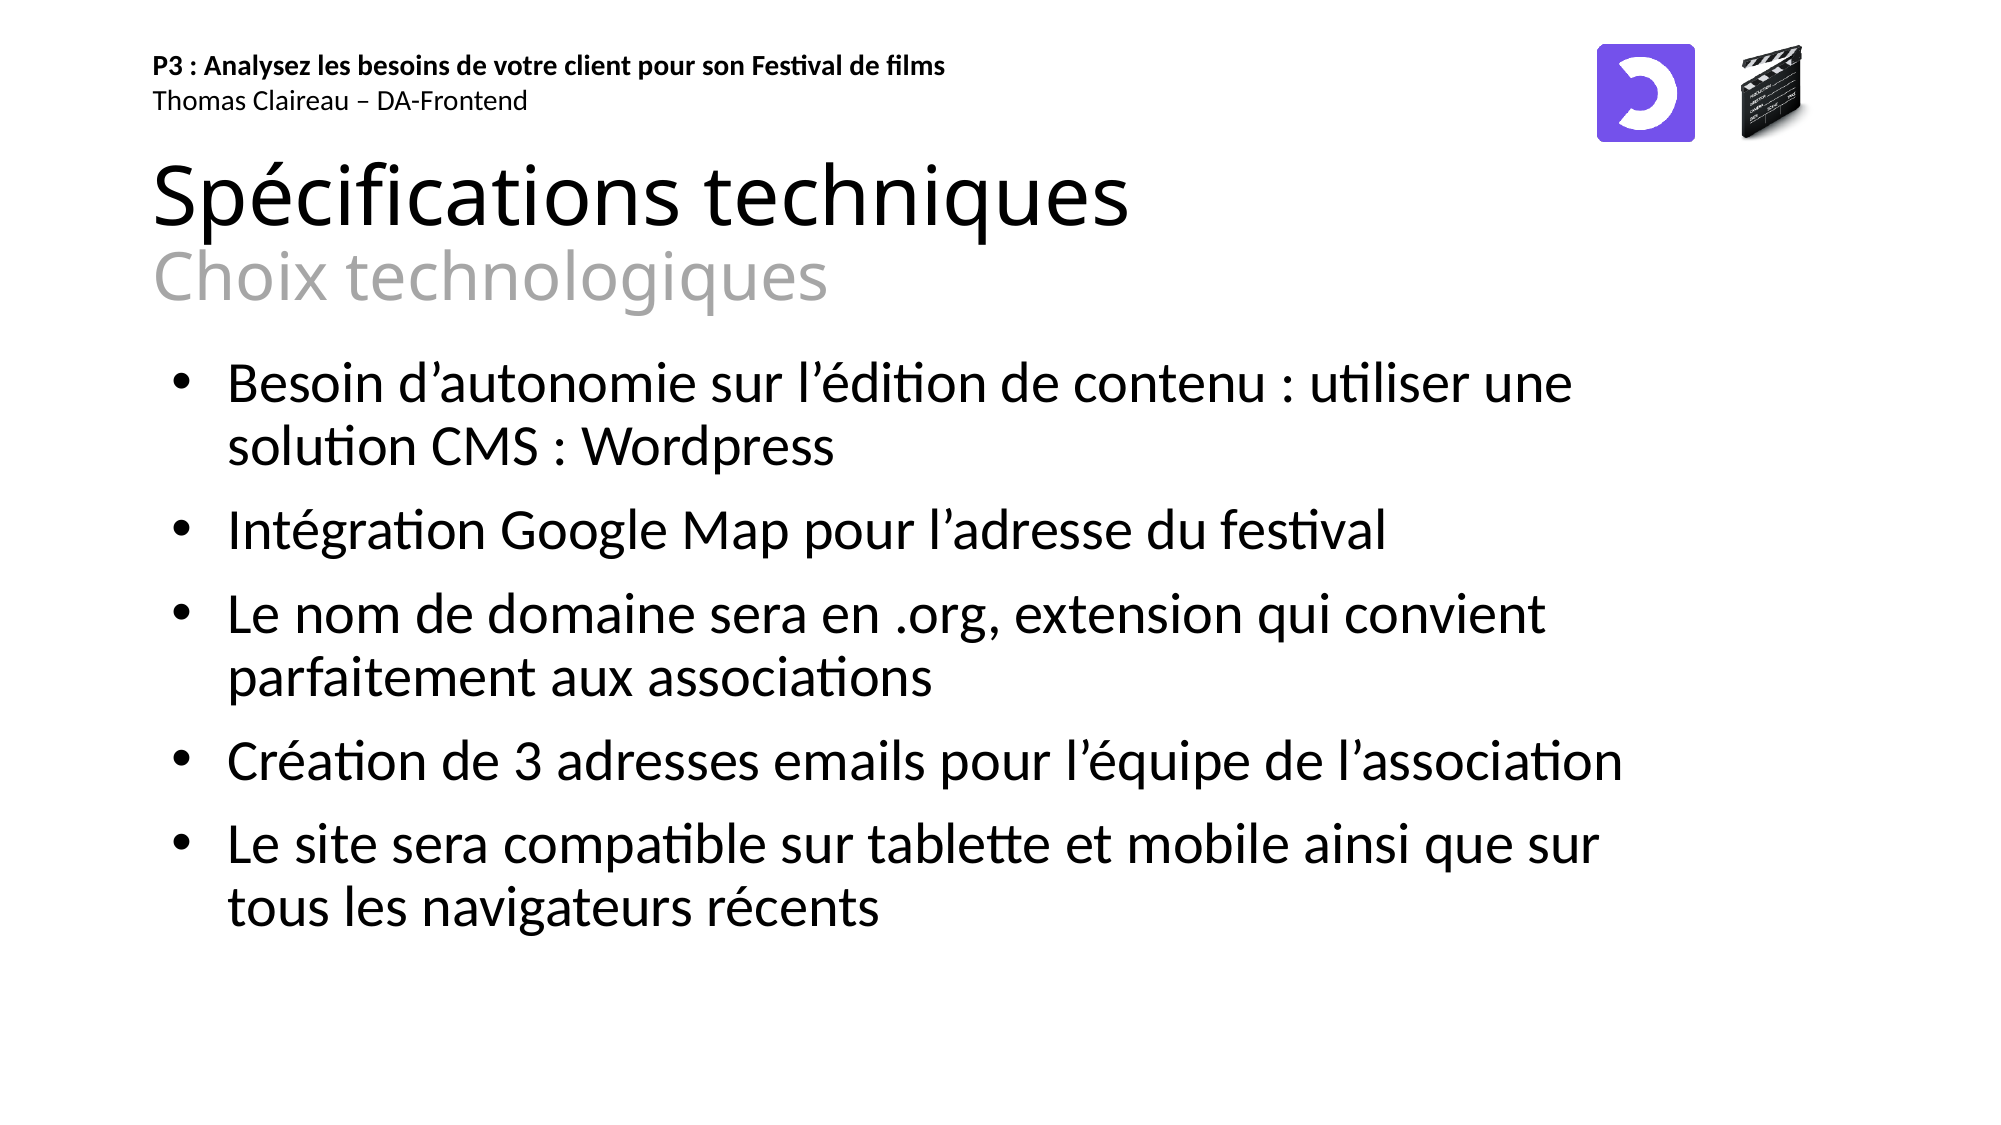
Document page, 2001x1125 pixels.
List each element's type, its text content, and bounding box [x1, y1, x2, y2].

list Besoin d’autonomie sur l’édition de contenu : utiliser une solution CMS : Wordpress Intégration Google Map pour l’adresse du festival Le nom de domaine sera en .org, extension qui convient parfaitement aux associations Création de 3 adresses emails pour l’équipe de l’association Le site sera compatible sur tablette et mobile ainsi que sur tous les navigateurs récents [137, 344, 1673, 1059]
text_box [1596, 44, 1815, 142]
text_box P3 : Analysez les besoins de votre client pour son Festival de films Thomas Claireau – DA-Frontend [137, 38, 1146, 125]
title Spécifications techniques Choix technologiques [137, 158, 1863, 312]
